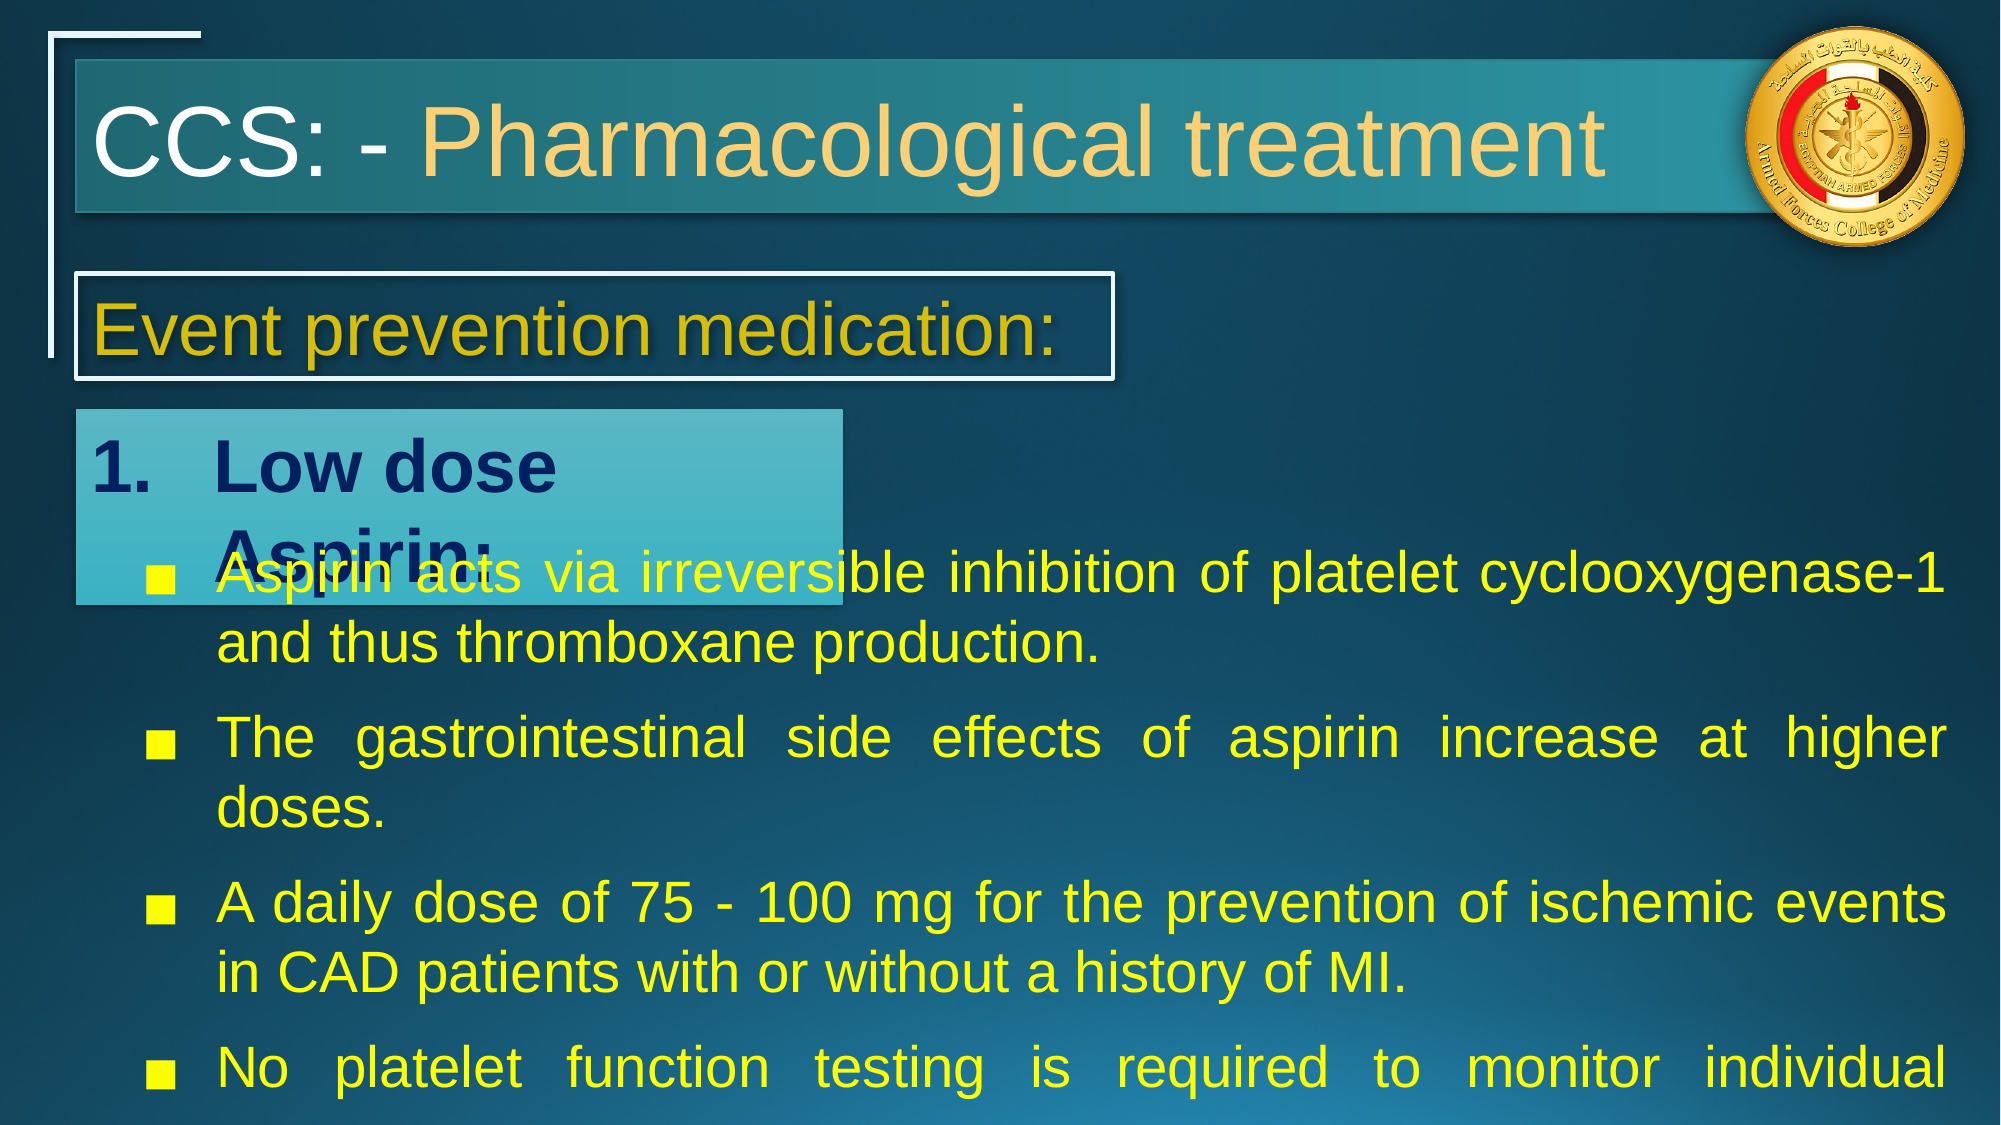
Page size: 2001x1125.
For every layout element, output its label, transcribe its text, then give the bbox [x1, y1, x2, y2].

text_box Aspirin acts via irreversible inhibition of platelet cyclooxygenase-1 and thus thromboxane production. The gastrointestinal side effects of aspirin increase at higher doses. A daily dose of 75 - 100 mg for the prevention of ischemic events in CAD patients with or without a history of MI. No platelet function testing is required to monitor individual response. [126, 526, 1966, 1125]
text_box Low dose Aspirin: [76, 409, 843, 605]
text_box CCS: - Pharmacological treatment [76, 60, 1722, 213]
text_box Event prevention medication: [76, 273, 1113, 379]
picture [0, 0, 2001, 1125]
